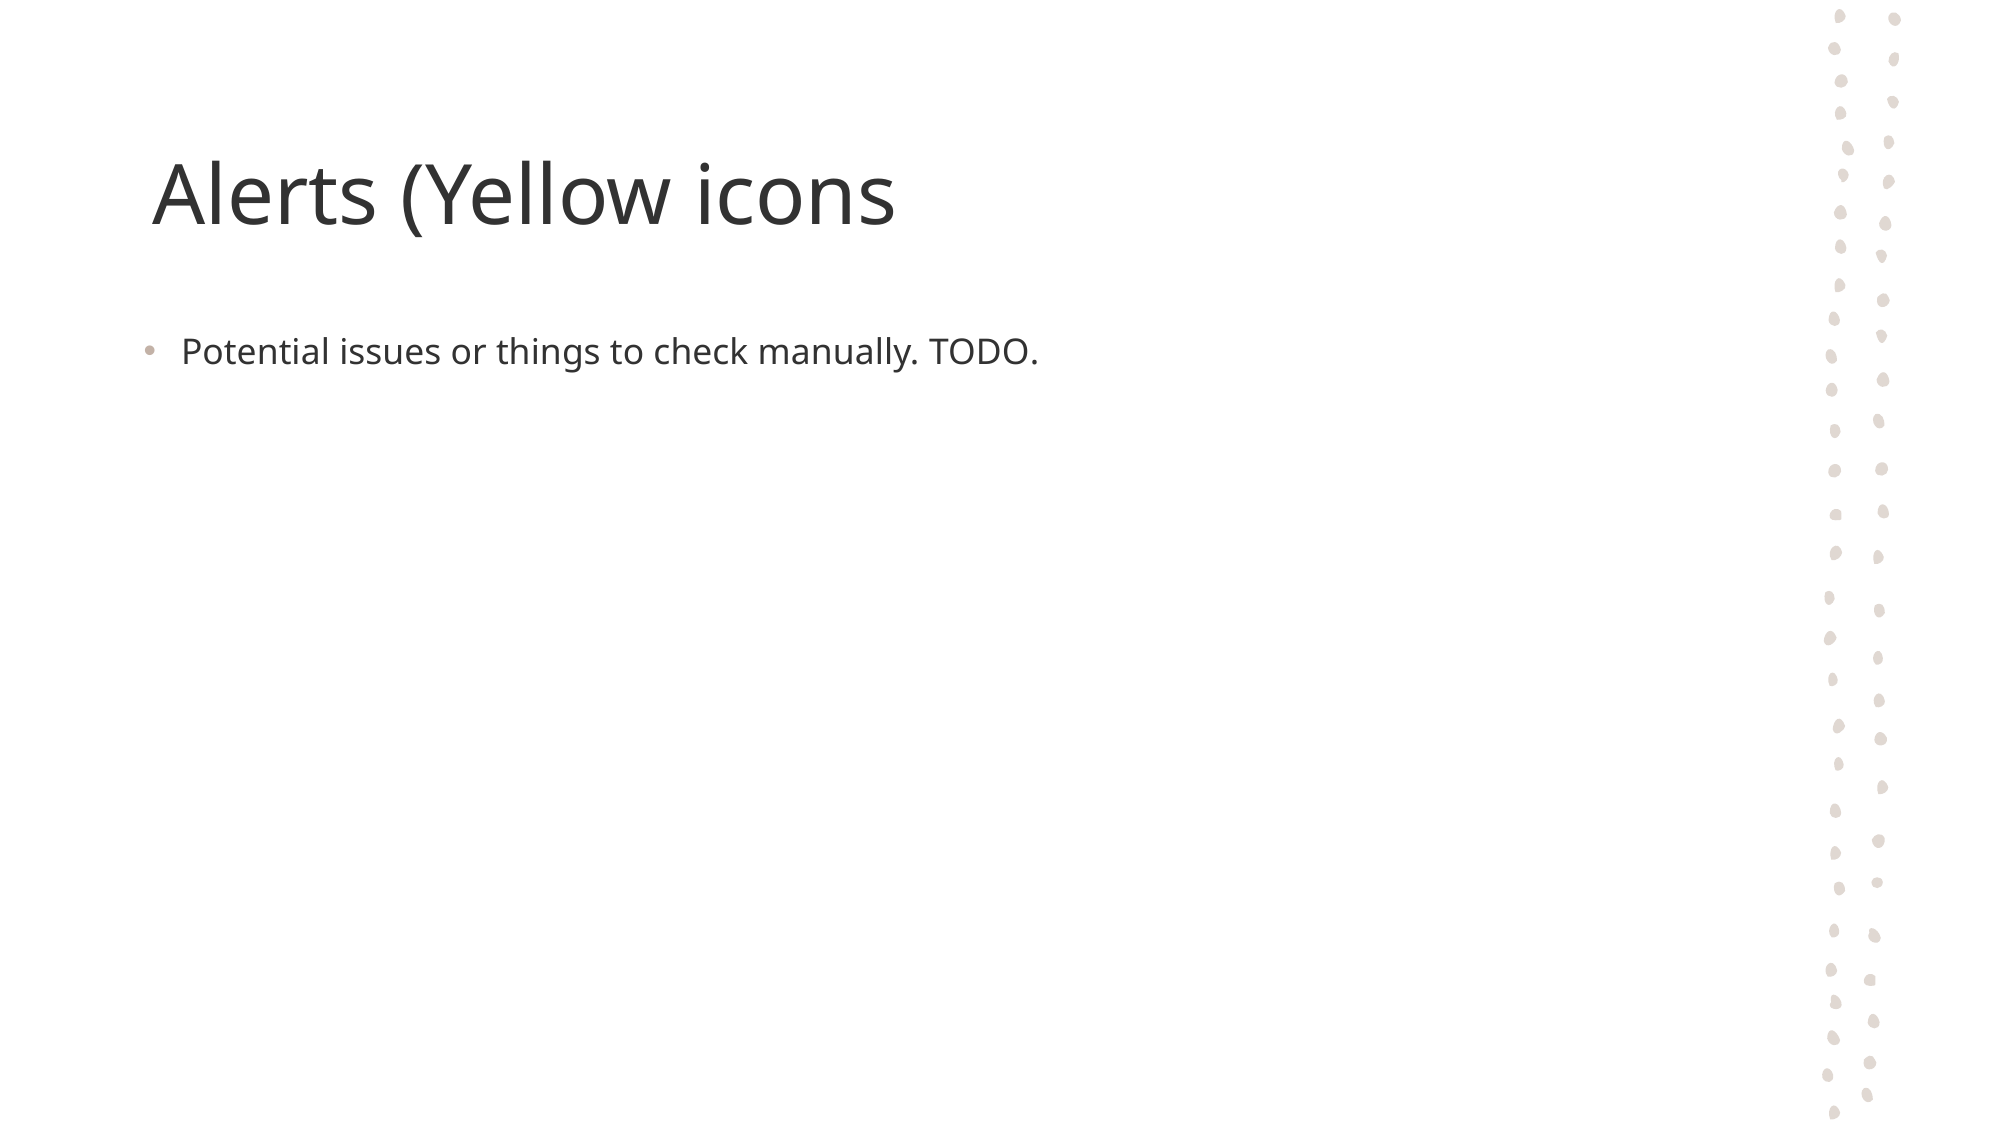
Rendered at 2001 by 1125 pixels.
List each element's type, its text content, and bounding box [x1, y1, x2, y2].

list Potential issues or things to check manually. TODO. [128, 299, 1682, 920]
title Alerts (Yellow icons [138, 82, 1763, 300]
